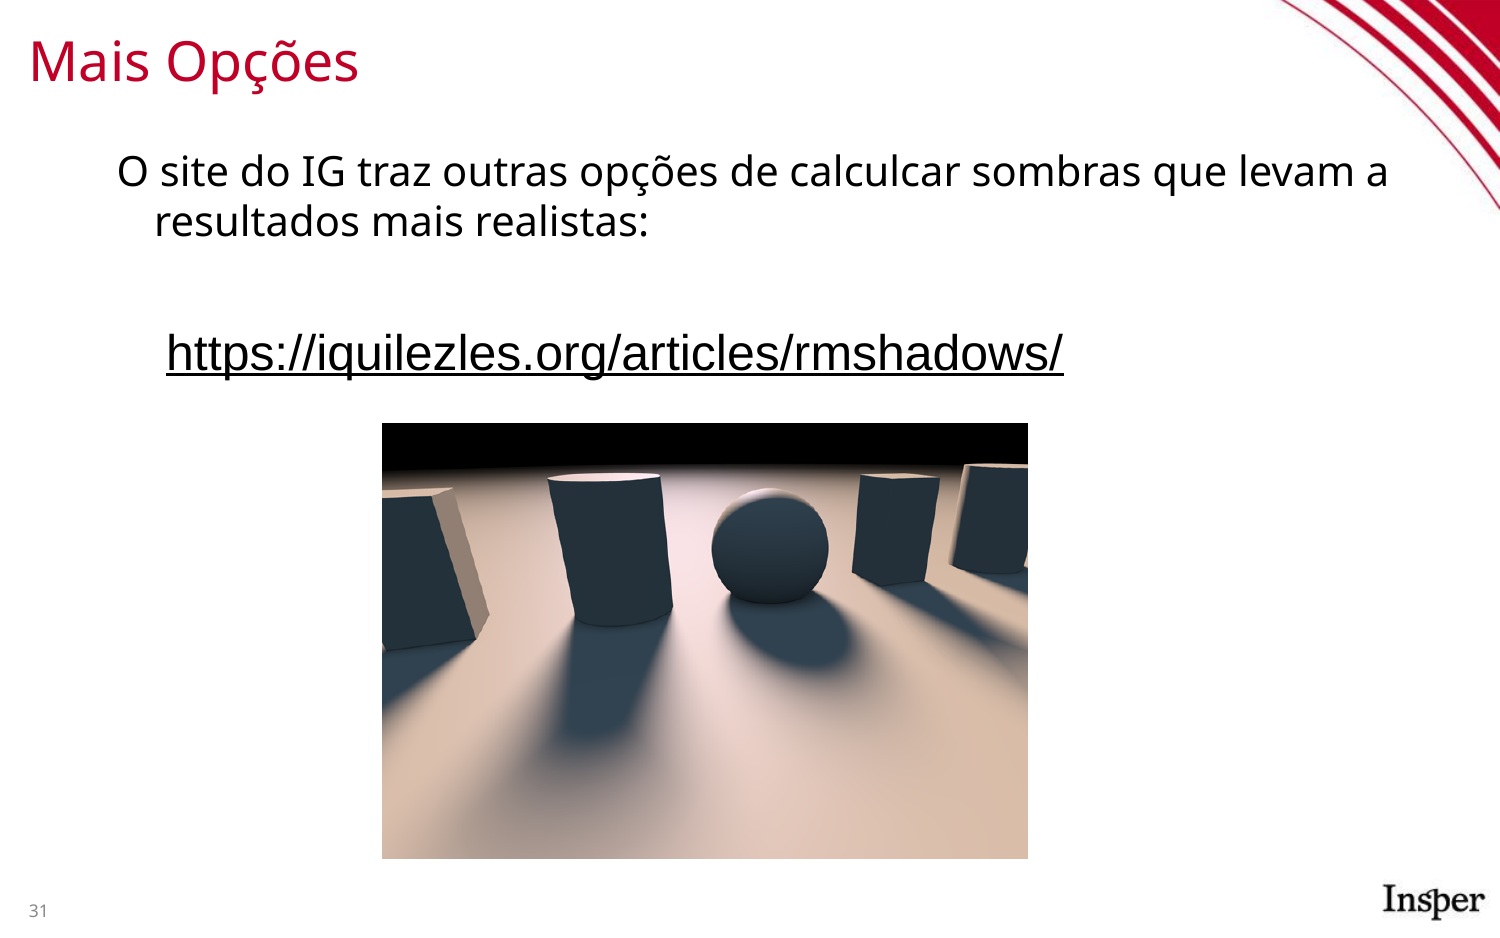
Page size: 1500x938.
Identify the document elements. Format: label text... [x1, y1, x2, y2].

picture [249, 0, 1500, 938]
slide_number 31 [0, 887, 78, 938]
picture [382, 422, 1028, 859]
text_box https://iquilezles.org/articles/rmshadows/ [151, 312, 1171, 388]
title Mais Opções [13, 18, 1397, 104]
list O site do IG traz outras opções de calculcar sombras que levam a resultados mais realistas: [64, 137, 1447, 876]
